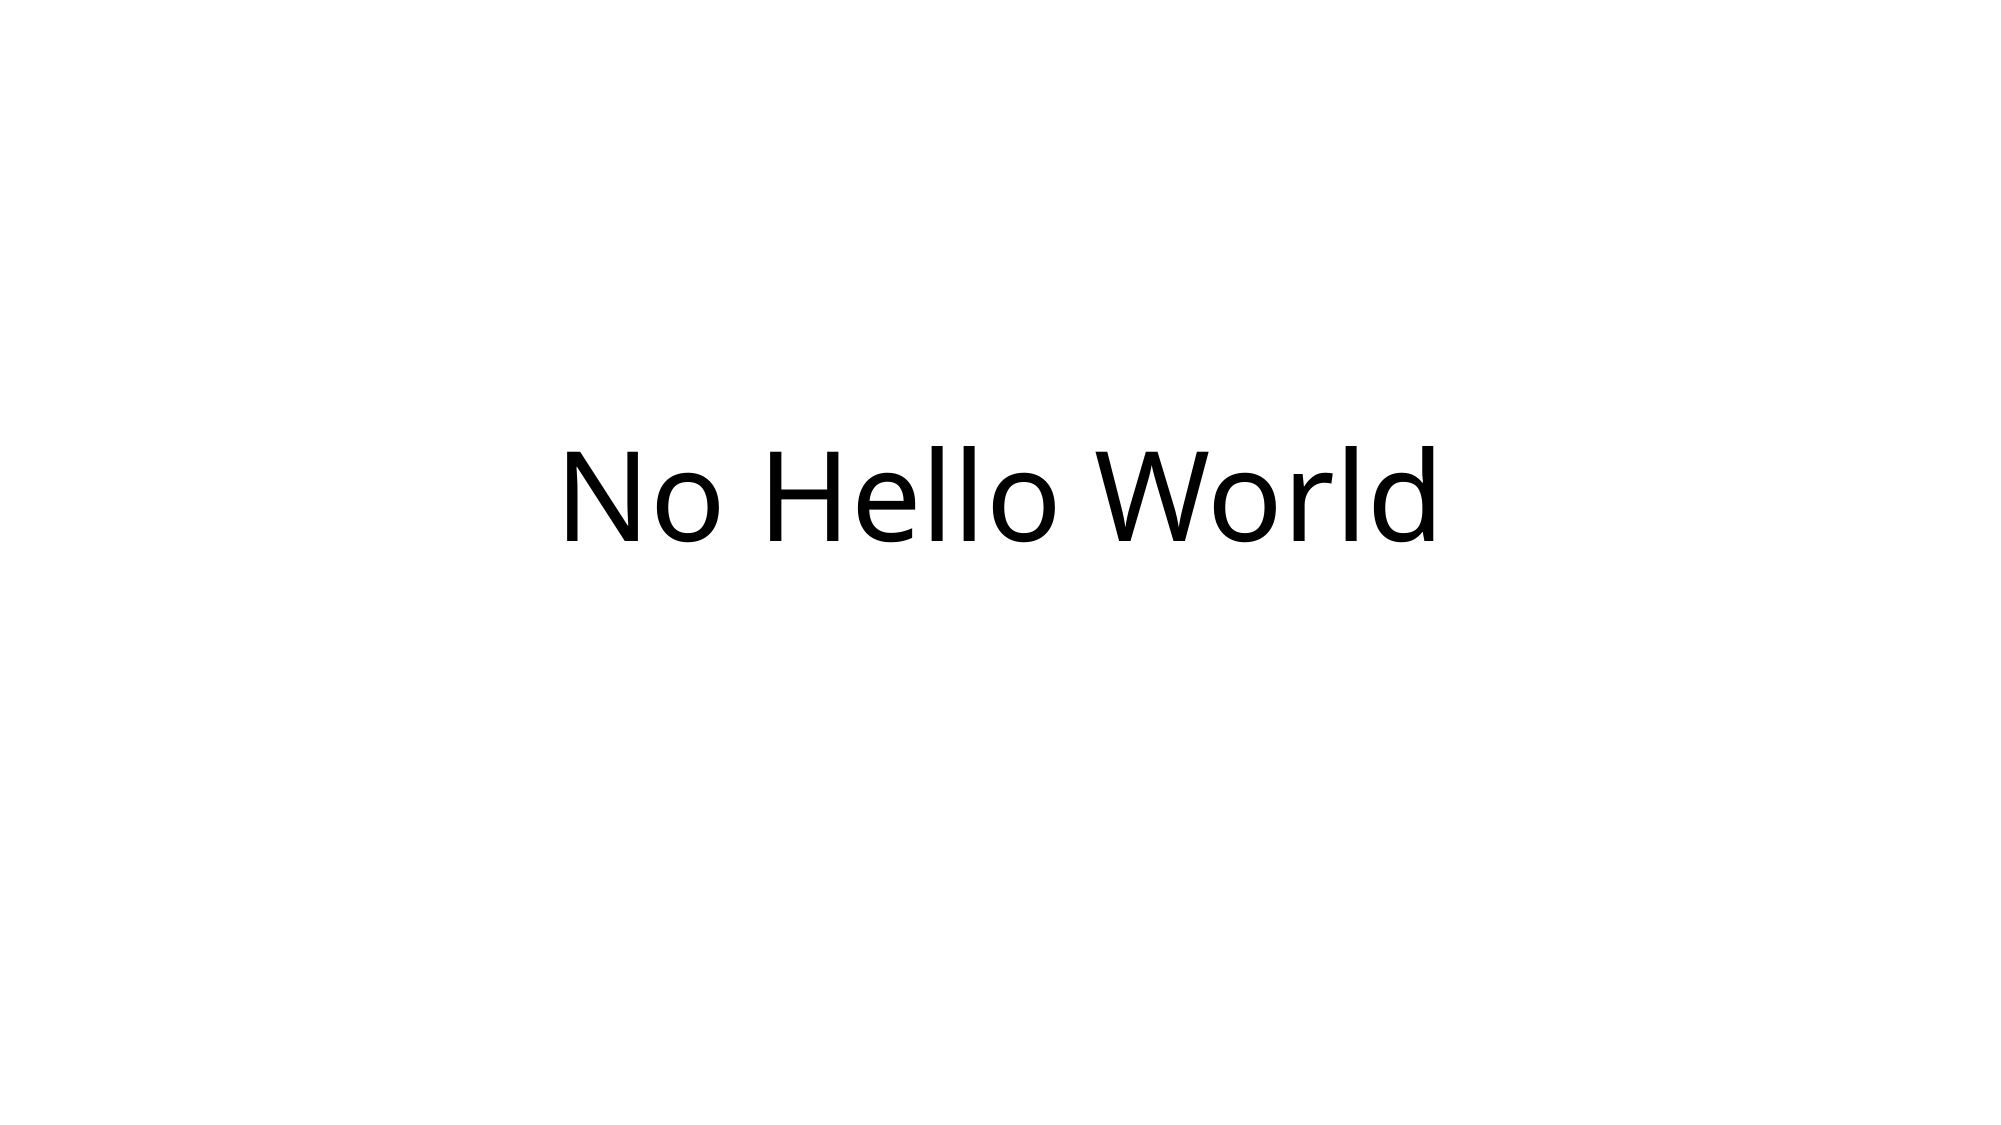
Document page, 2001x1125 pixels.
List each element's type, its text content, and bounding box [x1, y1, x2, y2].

title No Hello World [249, 184, 1750, 576]
